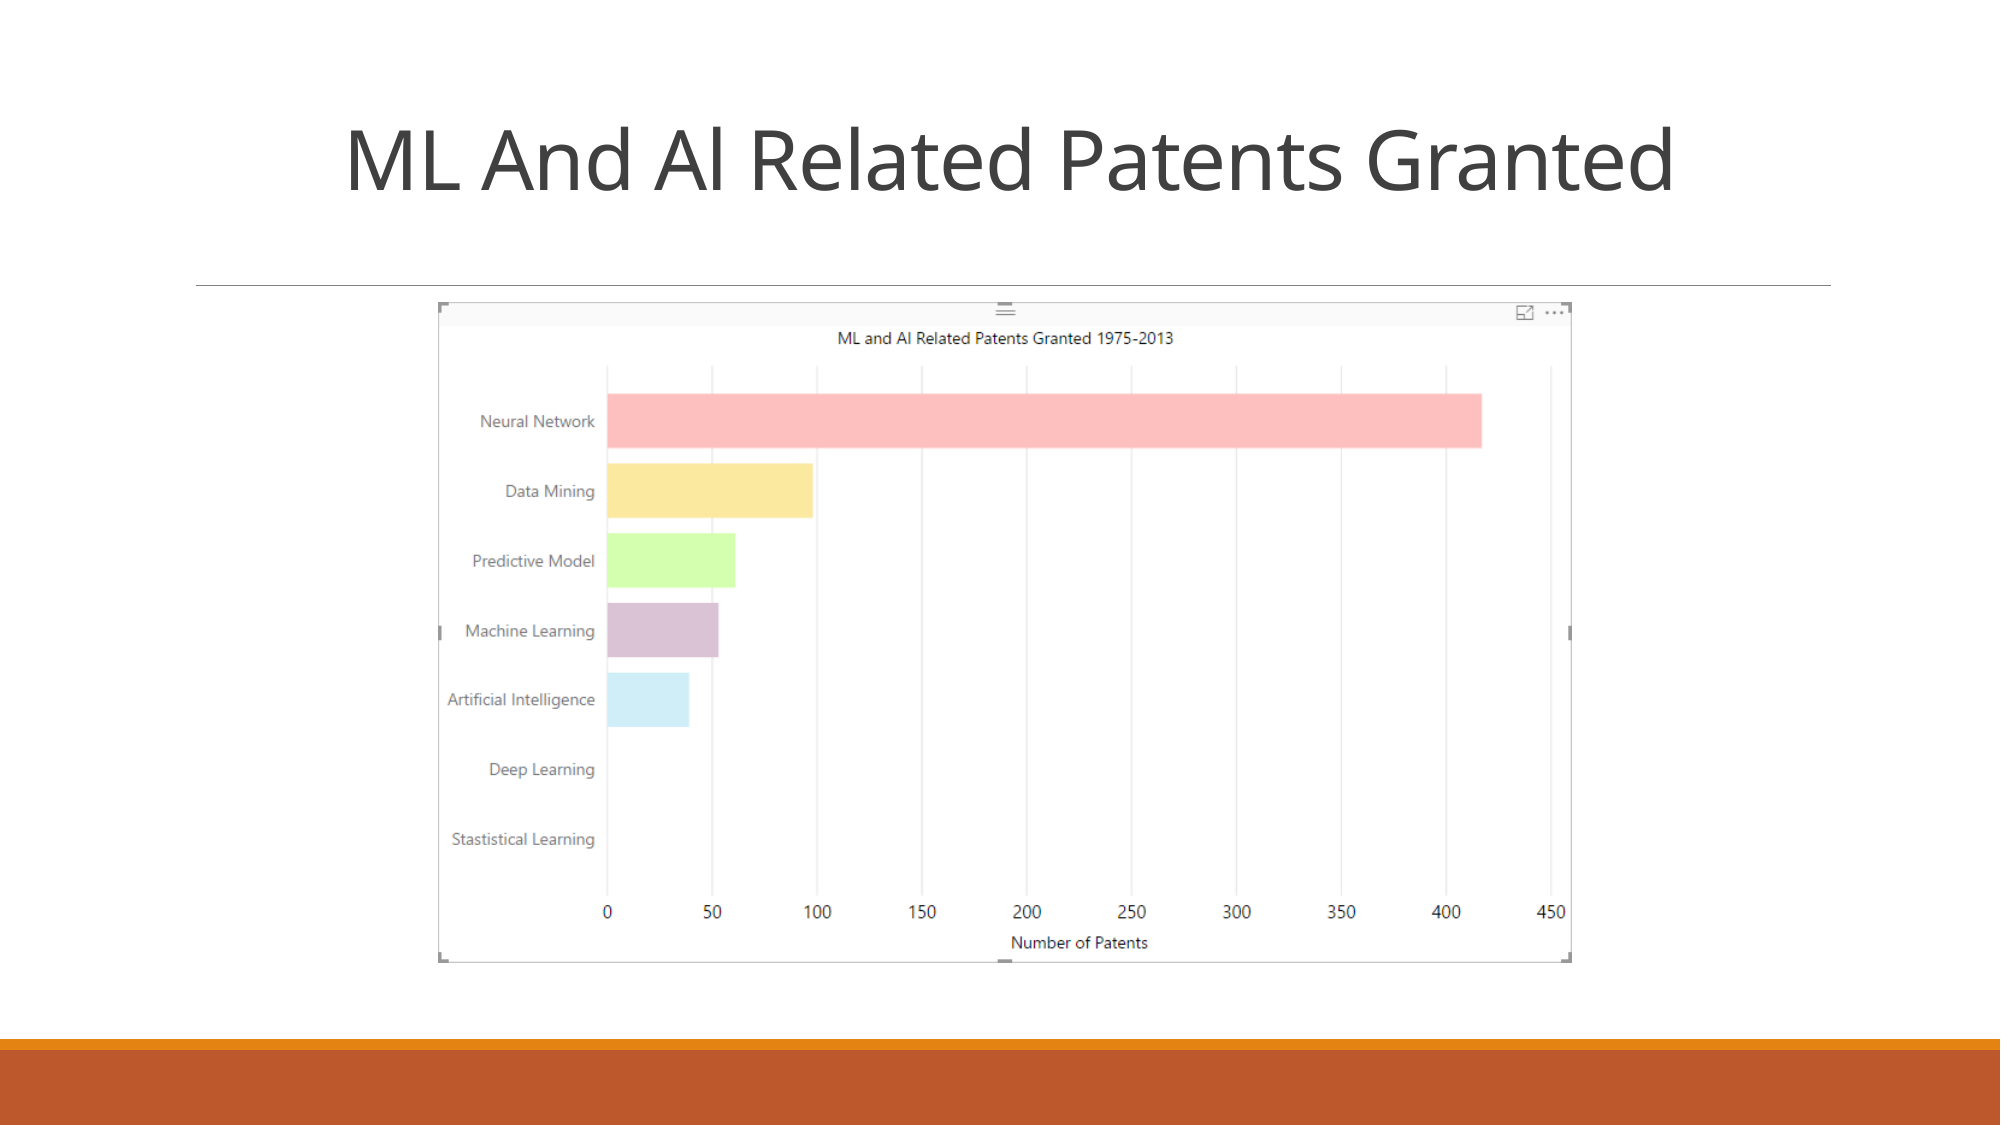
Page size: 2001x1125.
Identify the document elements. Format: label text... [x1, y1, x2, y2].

title ML And Al Related Patents Granted [186, 43, 1837, 216]
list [438, 302, 1572, 964]
